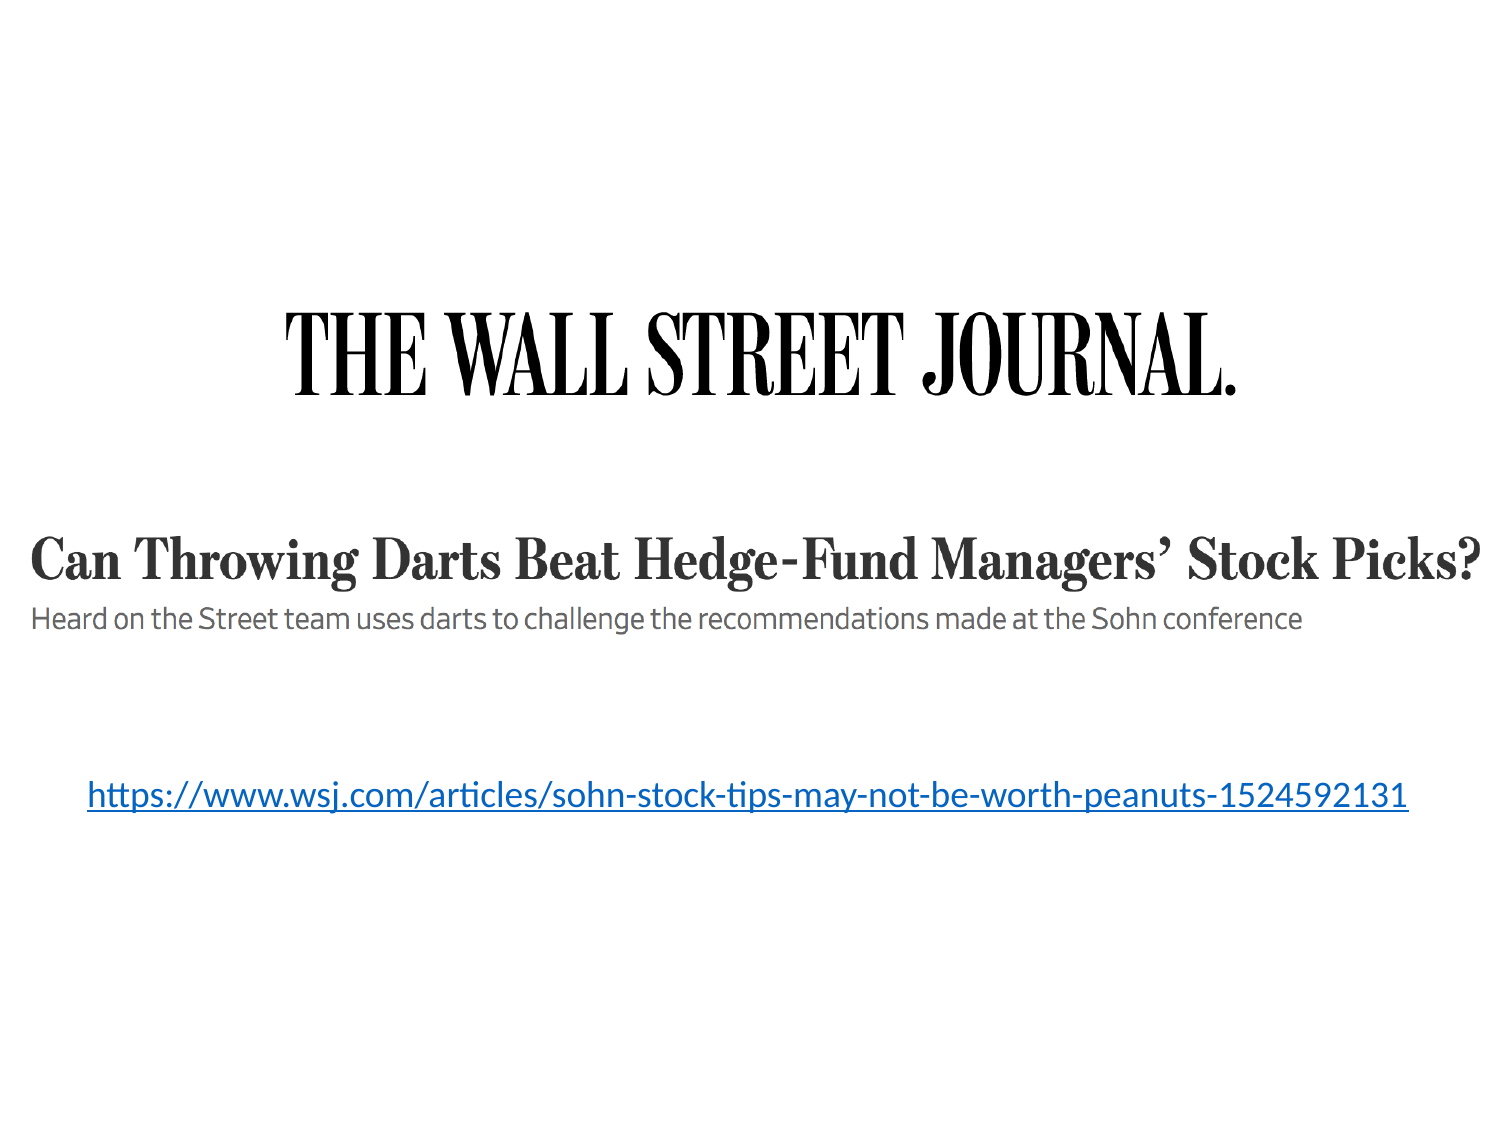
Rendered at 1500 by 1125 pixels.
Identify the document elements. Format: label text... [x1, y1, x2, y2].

picture [0, 523, 1500, 647]
picture [0, 287, 1500, 408]
text_box https://www.wsj.com/articles/sohn-stock-tips-may-not-be-worth-peanuts-1524592131 [72, 762, 1428, 823]
